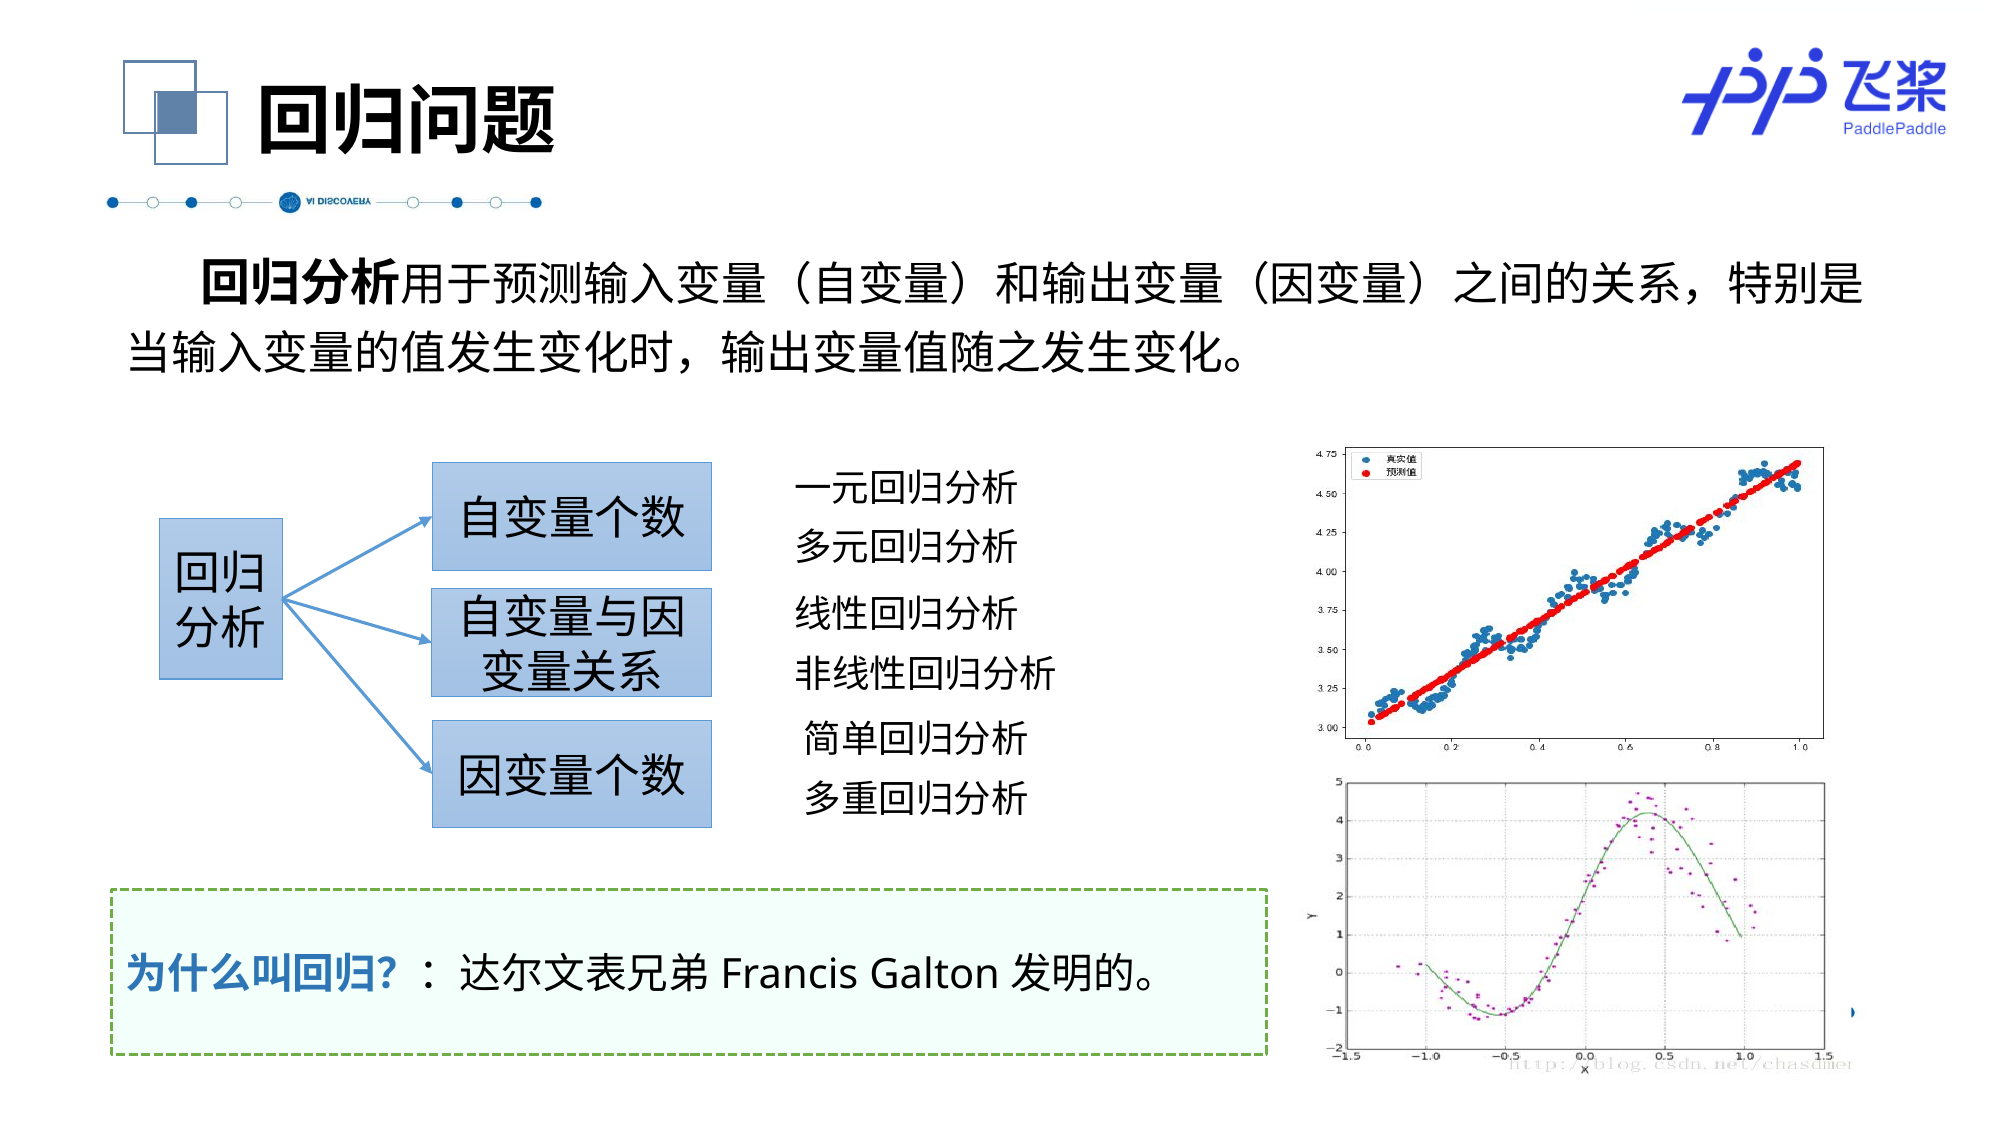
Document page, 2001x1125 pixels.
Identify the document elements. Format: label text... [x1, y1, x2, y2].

text_box 自变量与因变量关系 [433, 588, 712, 697]
text_box 为什么叫回归？：达尔文表兄弟Francis Galton发明的。 [111, 889, 1267, 1055]
text_box 自变量个数 [432, 462, 712, 571]
text_box 回归分析用于预测输入变量（自变量）和输出变量（因变量）之间的关系，特别是当输入变量的值发生变化时，输出变量值随之发生变化。 [111, 227, 1911, 387]
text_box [282, 598, 433, 774]
picture [1635, 0, 1988, 173]
text_box 回归分析 [159, 518, 282, 680]
text_box 线性回归分析 [779, 582, 1035, 642]
picture [1312, 436, 1834, 758]
text_box 非线性回归分析 [779, 642, 1073, 702]
picture [95, 180, 550, 229]
picture [1296, 764, 1863, 1081]
text_box 回归问题 [242, 65, 758, 171]
text_box 一元回归分析 [779, 456, 1035, 515]
text_box 简单回归分析 [789, 707, 1044, 767]
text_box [282, 516, 433, 598]
text_box 多元回归分析 [779, 515, 1035, 576]
text_box 多重回归分析 [789, 767, 1044, 828]
text_box 因变量个数 [432, 720, 712, 828]
